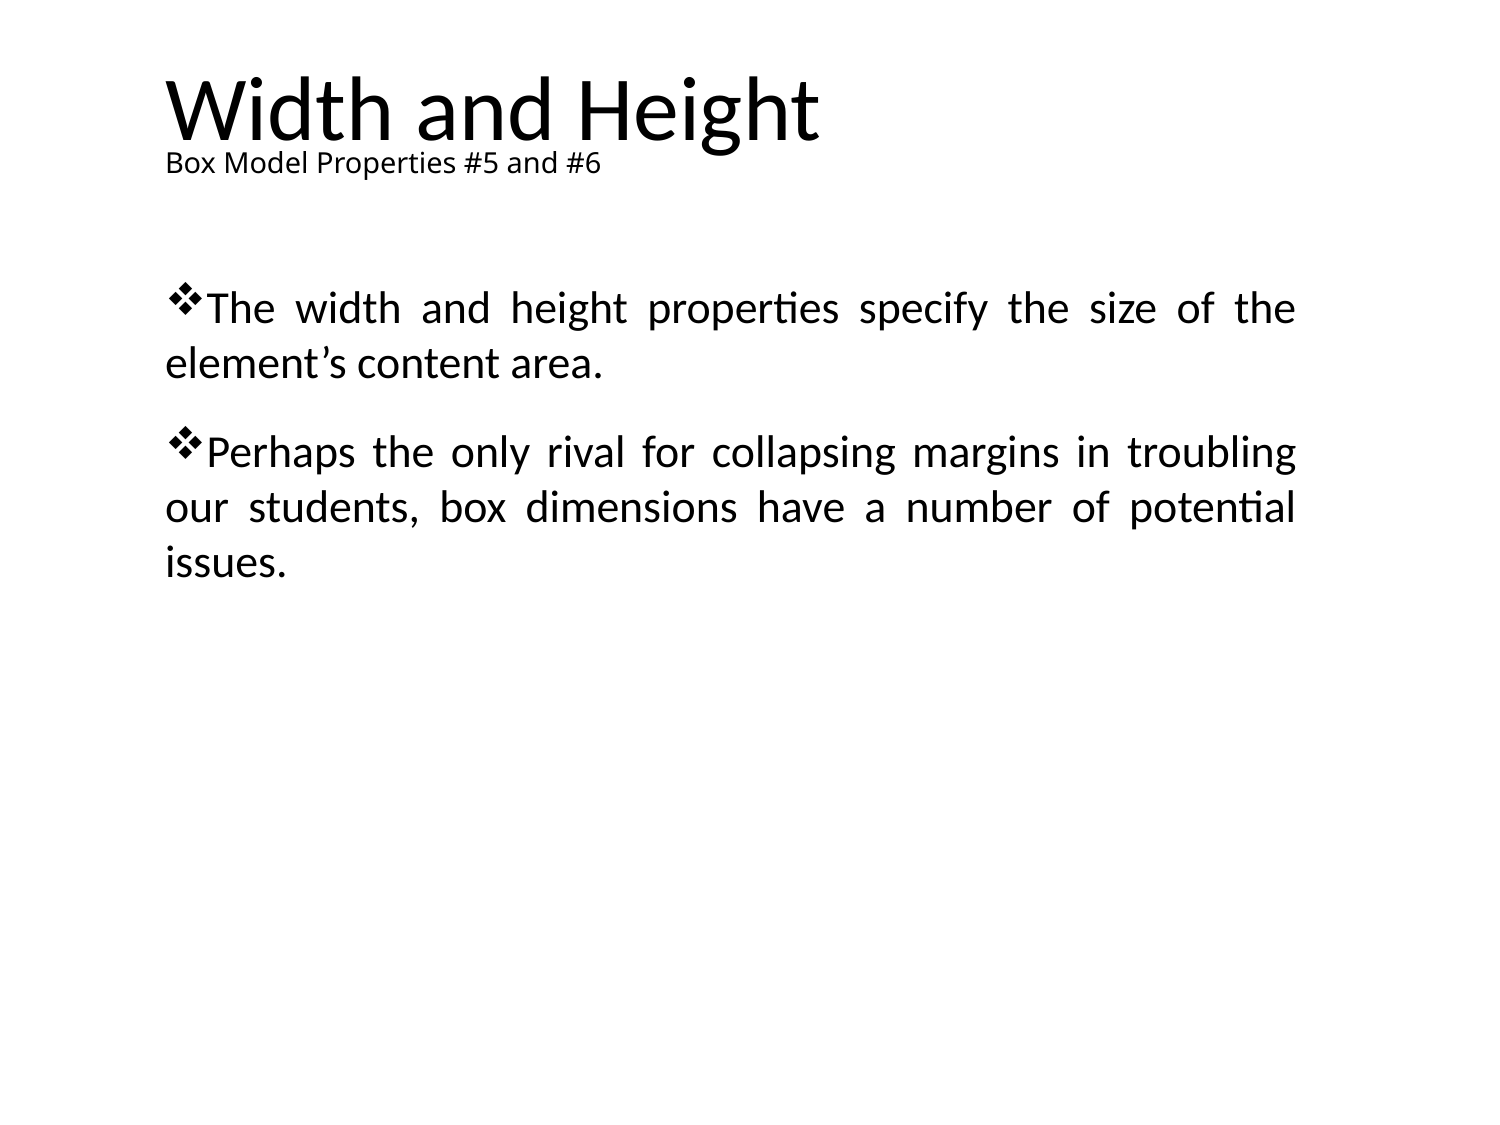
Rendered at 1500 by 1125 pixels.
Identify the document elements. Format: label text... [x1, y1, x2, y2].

title Width and Height [150, 20, 1425, 188]
list Box Model Properties #5 and #6 [150, 137, 1200, 188]
list The width and height properties specify the size of the element’s content area. Perhaps the only rival for collapsing margins in troubling our students, box dimensions have a number of potential issues. [150, 270, 1313, 625]
